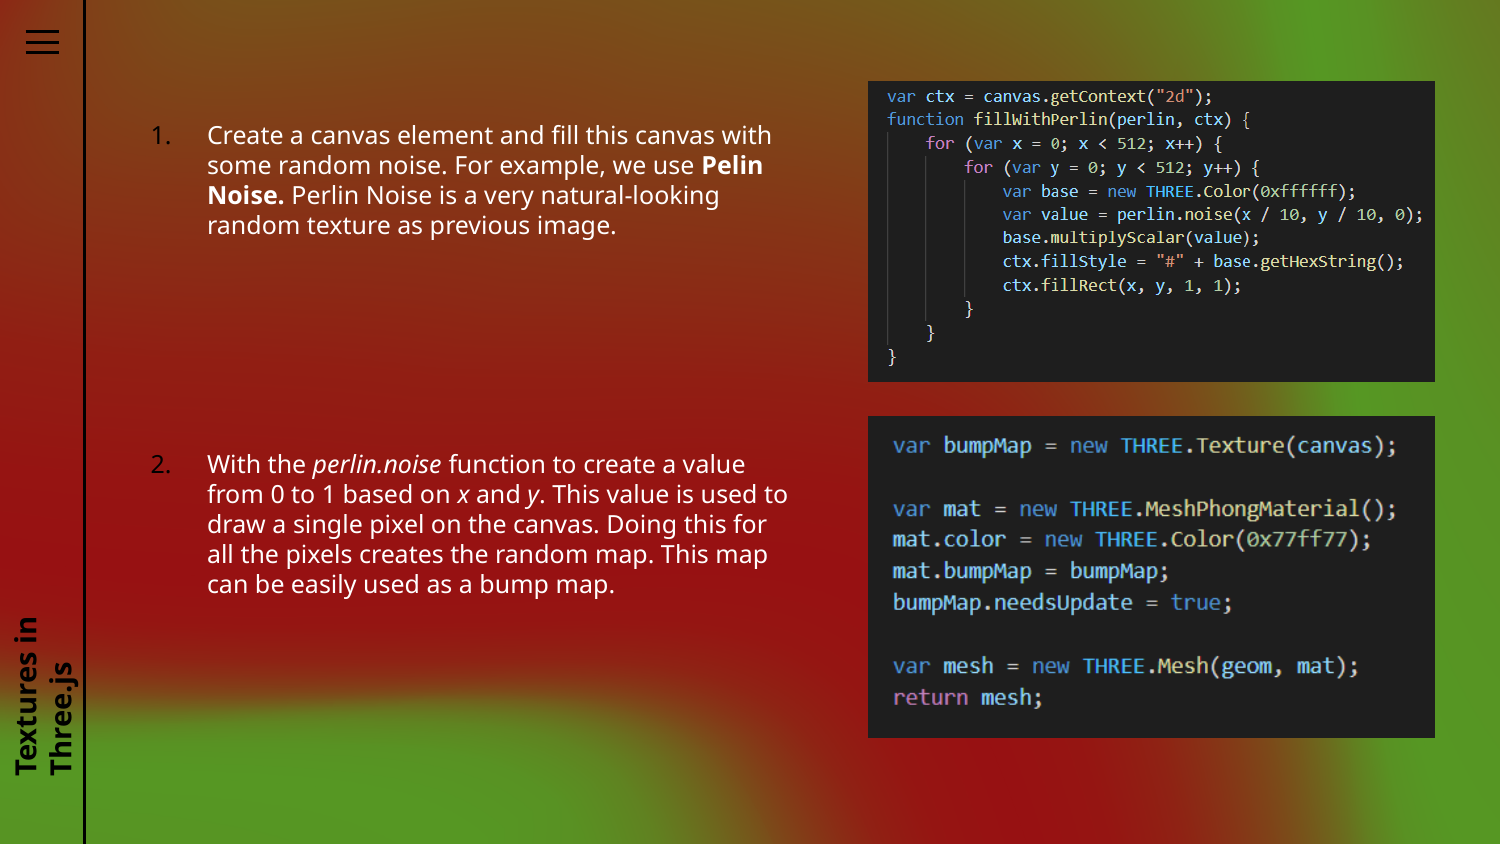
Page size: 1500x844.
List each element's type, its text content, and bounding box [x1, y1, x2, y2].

subtitle Create a canvas element and fill this canvas with some random noise. For example, we use Pelin Noise. Perlin Noise is a very natural-looking random texture as previous image. With the perlin.noise function to create a value from 0 to 1 based on x and y. This value is used to draw a single pixel on the canvas. Doing this for all the pixels creates the random map. This map can be easily used as a bump map. [116, 104, 814, 739]
picture [0, 0, 83, 844]
picture [86, 0, 1500, 844]
